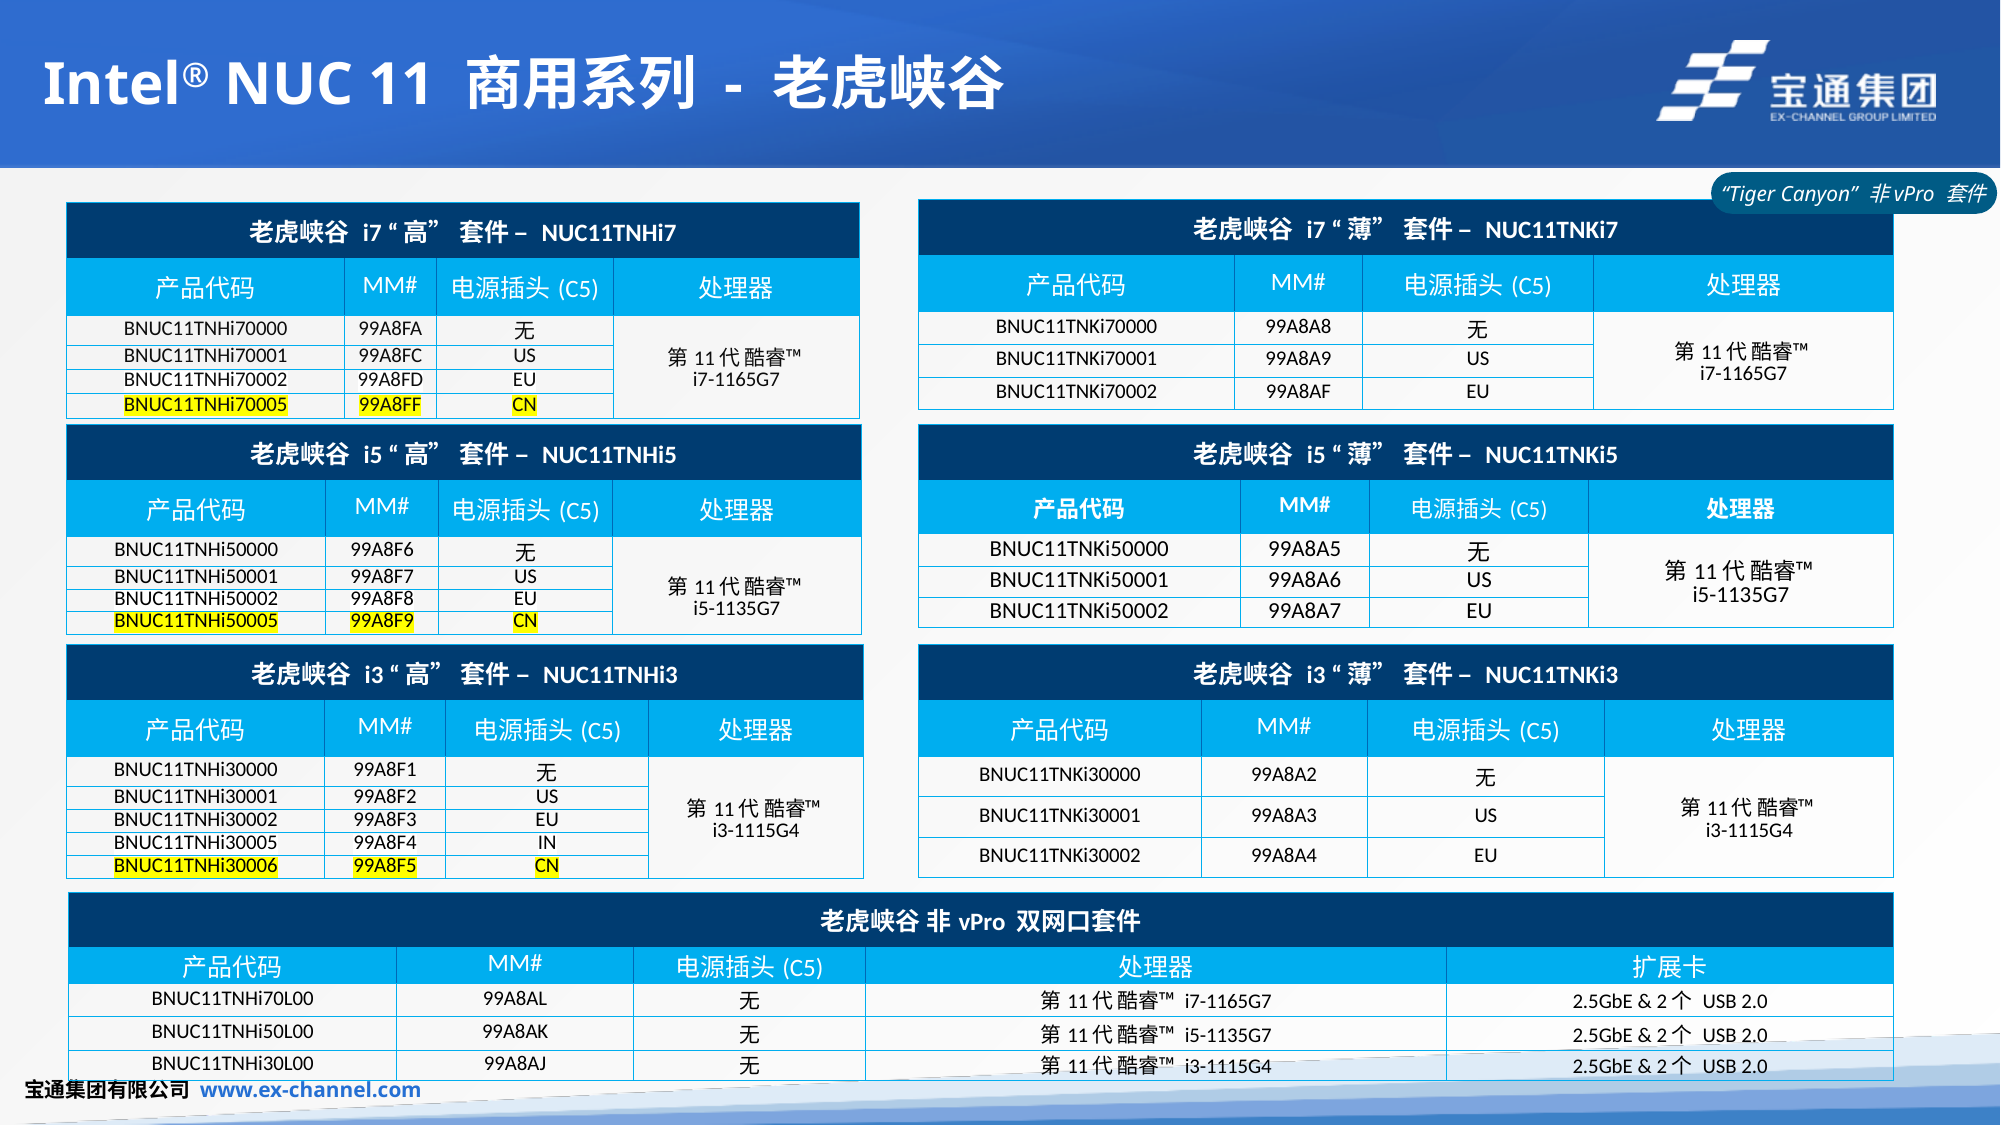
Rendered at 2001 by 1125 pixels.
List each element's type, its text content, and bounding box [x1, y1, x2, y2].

table_cell 99A8A2 [1202, 757, 1367, 796]
table_cell BNUC11TNHi30005 [67, 833, 324, 855]
table_header 老虎峡谷 非vPro 双网口套件 [69, 893, 1893, 947]
table_cell 无 [1368, 757, 1604, 796]
table_cell 电源插头(C5) [446, 701, 648, 756]
table_cell BNUC11TNKi50000 [919, 534, 1240, 566]
table_cell BNUC11TNKi30001 [919, 797, 1201, 837]
table_cell 99A8A7 [1241, 598, 1369, 627]
table_cell 处理器 [613, 481, 861, 536]
table_header 老虎峡谷 i5 “高” 套件 – NUC11TNHi5 [67, 425, 861, 480]
table_cell 99A8F4 [325, 833, 445, 855]
table_cell 无 [634, 1017, 865, 1050]
table_cell US [437, 346, 613, 369]
table_cell BNUC11TNHi70000 [67, 316, 344, 345]
table_cell 第11代 酷睿™ i7-1165G7 [1594, 312, 1893, 409]
table_cell IN [446, 833, 648, 855]
table_header 老虎峡谷 i7 “薄” 套件 – NUC11TNKi7 [919, 200, 1893, 255]
table_cell 电源插头(C5) [437, 259, 613, 315]
table_cell BNUC11TNHi70L00 [69, 984, 396, 1016]
table_cell EU [437, 370, 613, 393]
table_cell 第11代 酷睿™ i5-1135G7 [613, 537, 861, 634]
table_cell 处理器 [649, 701, 863, 756]
table_cell BNUC11TNHi30001 [67, 787, 324, 809]
table_cell CN [439, 612, 612, 634]
table_header 老虎峡谷 i5 “薄” 套件 – NUC11TNKi5 [919, 425, 1893, 480]
table_cell 99A8F3 [325, 810, 445, 832]
table_cell 无 [634, 984, 865, 1016]
table_cell BNUC11TNHi50000 [67, 537, 325, 566]
table_cell 99A8FA [345, 316, 436, 345]
table_header 老虎峡谷 i7 “高” 套件 – NUC11TNHi7 [67, 203, 859, 258]
table_cell 产品代码 [69, 948, 396, 983]
table_cell 第11代 酷睿™ i3-1115G4 [649, 757, 863, 878]
table_cell 99A8F2 [325, 787, 445, 809]
table_cell EU [439, 590, 612, 611]
text_box “Tiger Canyon” 非vPro 套件 [1685, 166, 2000, 220]
table_cell BNUC11TNKi70000 [919, 312, 1234, 344]
table_cell 99A8F6 [326, 537, 438, 566]
table_cell 99A8FF [345, 394, 436, 418]
table_cell BNUC11TNHi50002 [67, 590, 325, 611]
table_cell US [439, 567, 612, 589]
table_cell BNUC11TNHi70002 [67, 370, 344, 393]
table_cell CN [446, 856, 648, 878]
table_cell 无 [439, 537, 612, 566]
table_cell 99A8A5 [1241, 534, 1369, 566]
table_cell BNUC11TNHi30002 [67, 810, 324, 832]
table_cell US [446, 787, 648, 809]
table_cell 99A8F1 [325, 757, 445, 786]
table_cell 处理器 [1594, 256, 1893, 311]
table_cell BNUC11TNHi30006 [67, 856, 324, 878]
table_cell 99A8FC [345, 346, 436, 369]
table_cell 99A8F5 [325, 856, 445, 878]
table_cell 电源插头(C5) [1368, 701, 1604, 756]
table_cell 99A8F8 [326, 590, 438, 611]
table_cell 第11代 酷睿™ i7-1165G7 [614, 316, 859, 418]
table_cell 第11代 酷睿™ i3-1115G4 [1605, 757, 1893, 877]
table_cell 99A8A6 [1241, 567, 1369, 597]
table_cell 99A8F9 [326, 612, 438, 634]
table_cell BNUC11TNKi50001 [919, 567, 1240, 597]
table_cell US [1363, 345, 1593, 377]
table_cell 无 [437, 316, 613, 345]
table_cell MM# [1241, 481, 1369, 533]
table_cell US [1368, 797, 1604, 837]
table_cell 无 [1370, 534, 1588, 566]
table_cell 产品代码 [67, 481, 325, 536]
table_cell BNUC11TNKi50002 [919, 598, 1240, 627]
table_cell 第11代 酷睿™ i3-1115G4 [866, 1051, 1446, 1080]
table_cell 处理器 [866, 948, 1446, 983]
table_cell 99A8AK [397, 1017, 633, 1050]
table_cell 2.5GbE & 2个 USB 2.0 [1447, 984, 1893, 1016]
table_cell 2.5GbE & 2个 USB 2.0 [1447, 1051, 1893, 1080]
table_cell 99A8A3 [1202, 797, 1367, 837]
table_cell BNUC11TNKi70001 [919, 345, 1234, 377]
table_cell 第11代 酷睿™ i5-1135G7 [1589, 534, 1893, 627]
table_cell CN [437, 394, 613, 418]
table_cell 99A8A9 [1235, 345, 1362, 377]
table_cell 电源插头(C5) [439, 481, 612, 536]
table_cell 99A8A4 [1202, 838, 1367, 877]
table_cell 无 [1363, 312, 1593, 344]
table_cell BNUC11TNHi70001 [67, 346, 344, 369]
table_cell 处理器 [614, 259, 859, 315]
table_cell 2.5GbE & 2个 USB 2.0 [1447, 1017, 1893, 1050]
table_cell EU [1363, 378, 1593, 409]
table_cell 99A8FD [345, 370, 436, 393]
table_cell MM# [397, 948, 633, 983]
table_cell 扩展卡 [1447, 948, 1893, 983]
table_cell BNUC11TNHi30000 [67, 757, 324, 786]
title Intel® NUC 11 商用系列 - 老虎峡谷 [43, 46, 1613, 149]
table_cell EU [446, 810, 648, 832]
picture [0, 0, 2001, 168]
picture [0, 238, 2000, 1125]
table_cell 处理器 [1605, 701, 1893, 756]
table_cell BNUC11TNHi50005 [67, 612, 325, 634]
table_header 老虎峡谷 i3 “高” 套件 – NUC11TNHi3 [67, 645, 863, 700]
table_cell MM# [1235, 256, 1362, 311]
table_cell MM# [325, 701, 445, 756]
table_cell 产品代码 [919, 481, 1240, 533]
table_cell 无 [634, 1051, 865, 1080]
table_cell BNUC11TNHi50L00 [69, 1017, 396, 1050]
table_cell 电源插头(C5) [1370, 481, 1588, 533]
table_cell 产品代码 [67, 259, 344, 315]
table_cell 第11代 酷睿™ i7-1165G7 [866, 984, 1446, 1016]
table_cell 99A8F7 [326, 567, 438, 589]
table_header 老虎峡谷 i3 “薄” 套件 – NUC11TNKi3 [919, 645, 1893, 700]
table_cell 99A8A8 [1235, 312, 1362, 344]
table_cell 第11代 酷睿™ i5-1135G7 [866, 1017, 1446, 1050]
table_cell 电源插头(C5) [634, 948, 865, 983]
table_cell 处理器 [1589, 481, 1893, 533]
table_cell EU [1368, 838, 1604, 877]
table_cell US [1370, 567, 1588, 597]
table_cell 电源插头(C5) [1363, 256, 1593, 311]
table_cell MM# [1202, 701, 1367, 756]
table_cell 无 [446, 757, 648, 786]
table_cell BNUC11TNHi50001 [67, 567, 325, 589]
table_cell BNUC11TNHi70005 [67, 394, 344, 418]
table_cell BNUC11TNHi30L00 [69, 1051, 396, 1080]
table_cell MM# [345, 259, 436, 315]
table_cell BNUC11TNKi70002 [919, 378, 1234, 409]
table_cell 99A8AF [1235, 378, 1362, 409]
table_cell EU [1370, 598, 1588, 627]
table_cell BNUC11TNKi30000 [919, 757, 1201, 796]
table_cell BNUC11TNKi30002 [919, 838, 1201, 877]
table_cell 99A8AL [397, 984, 633, 1016]
table_cell 产品代码 [919, 701, 1201, 756]
table_cell 99A8AJ [397, 1051, 633, 1080]
table_cell 产品代码 [919, 256, 1234, 311]
table_cell MM# [326, 481, 438, 536]
table_cell 产品代码 [67, 701, 324, 756]
